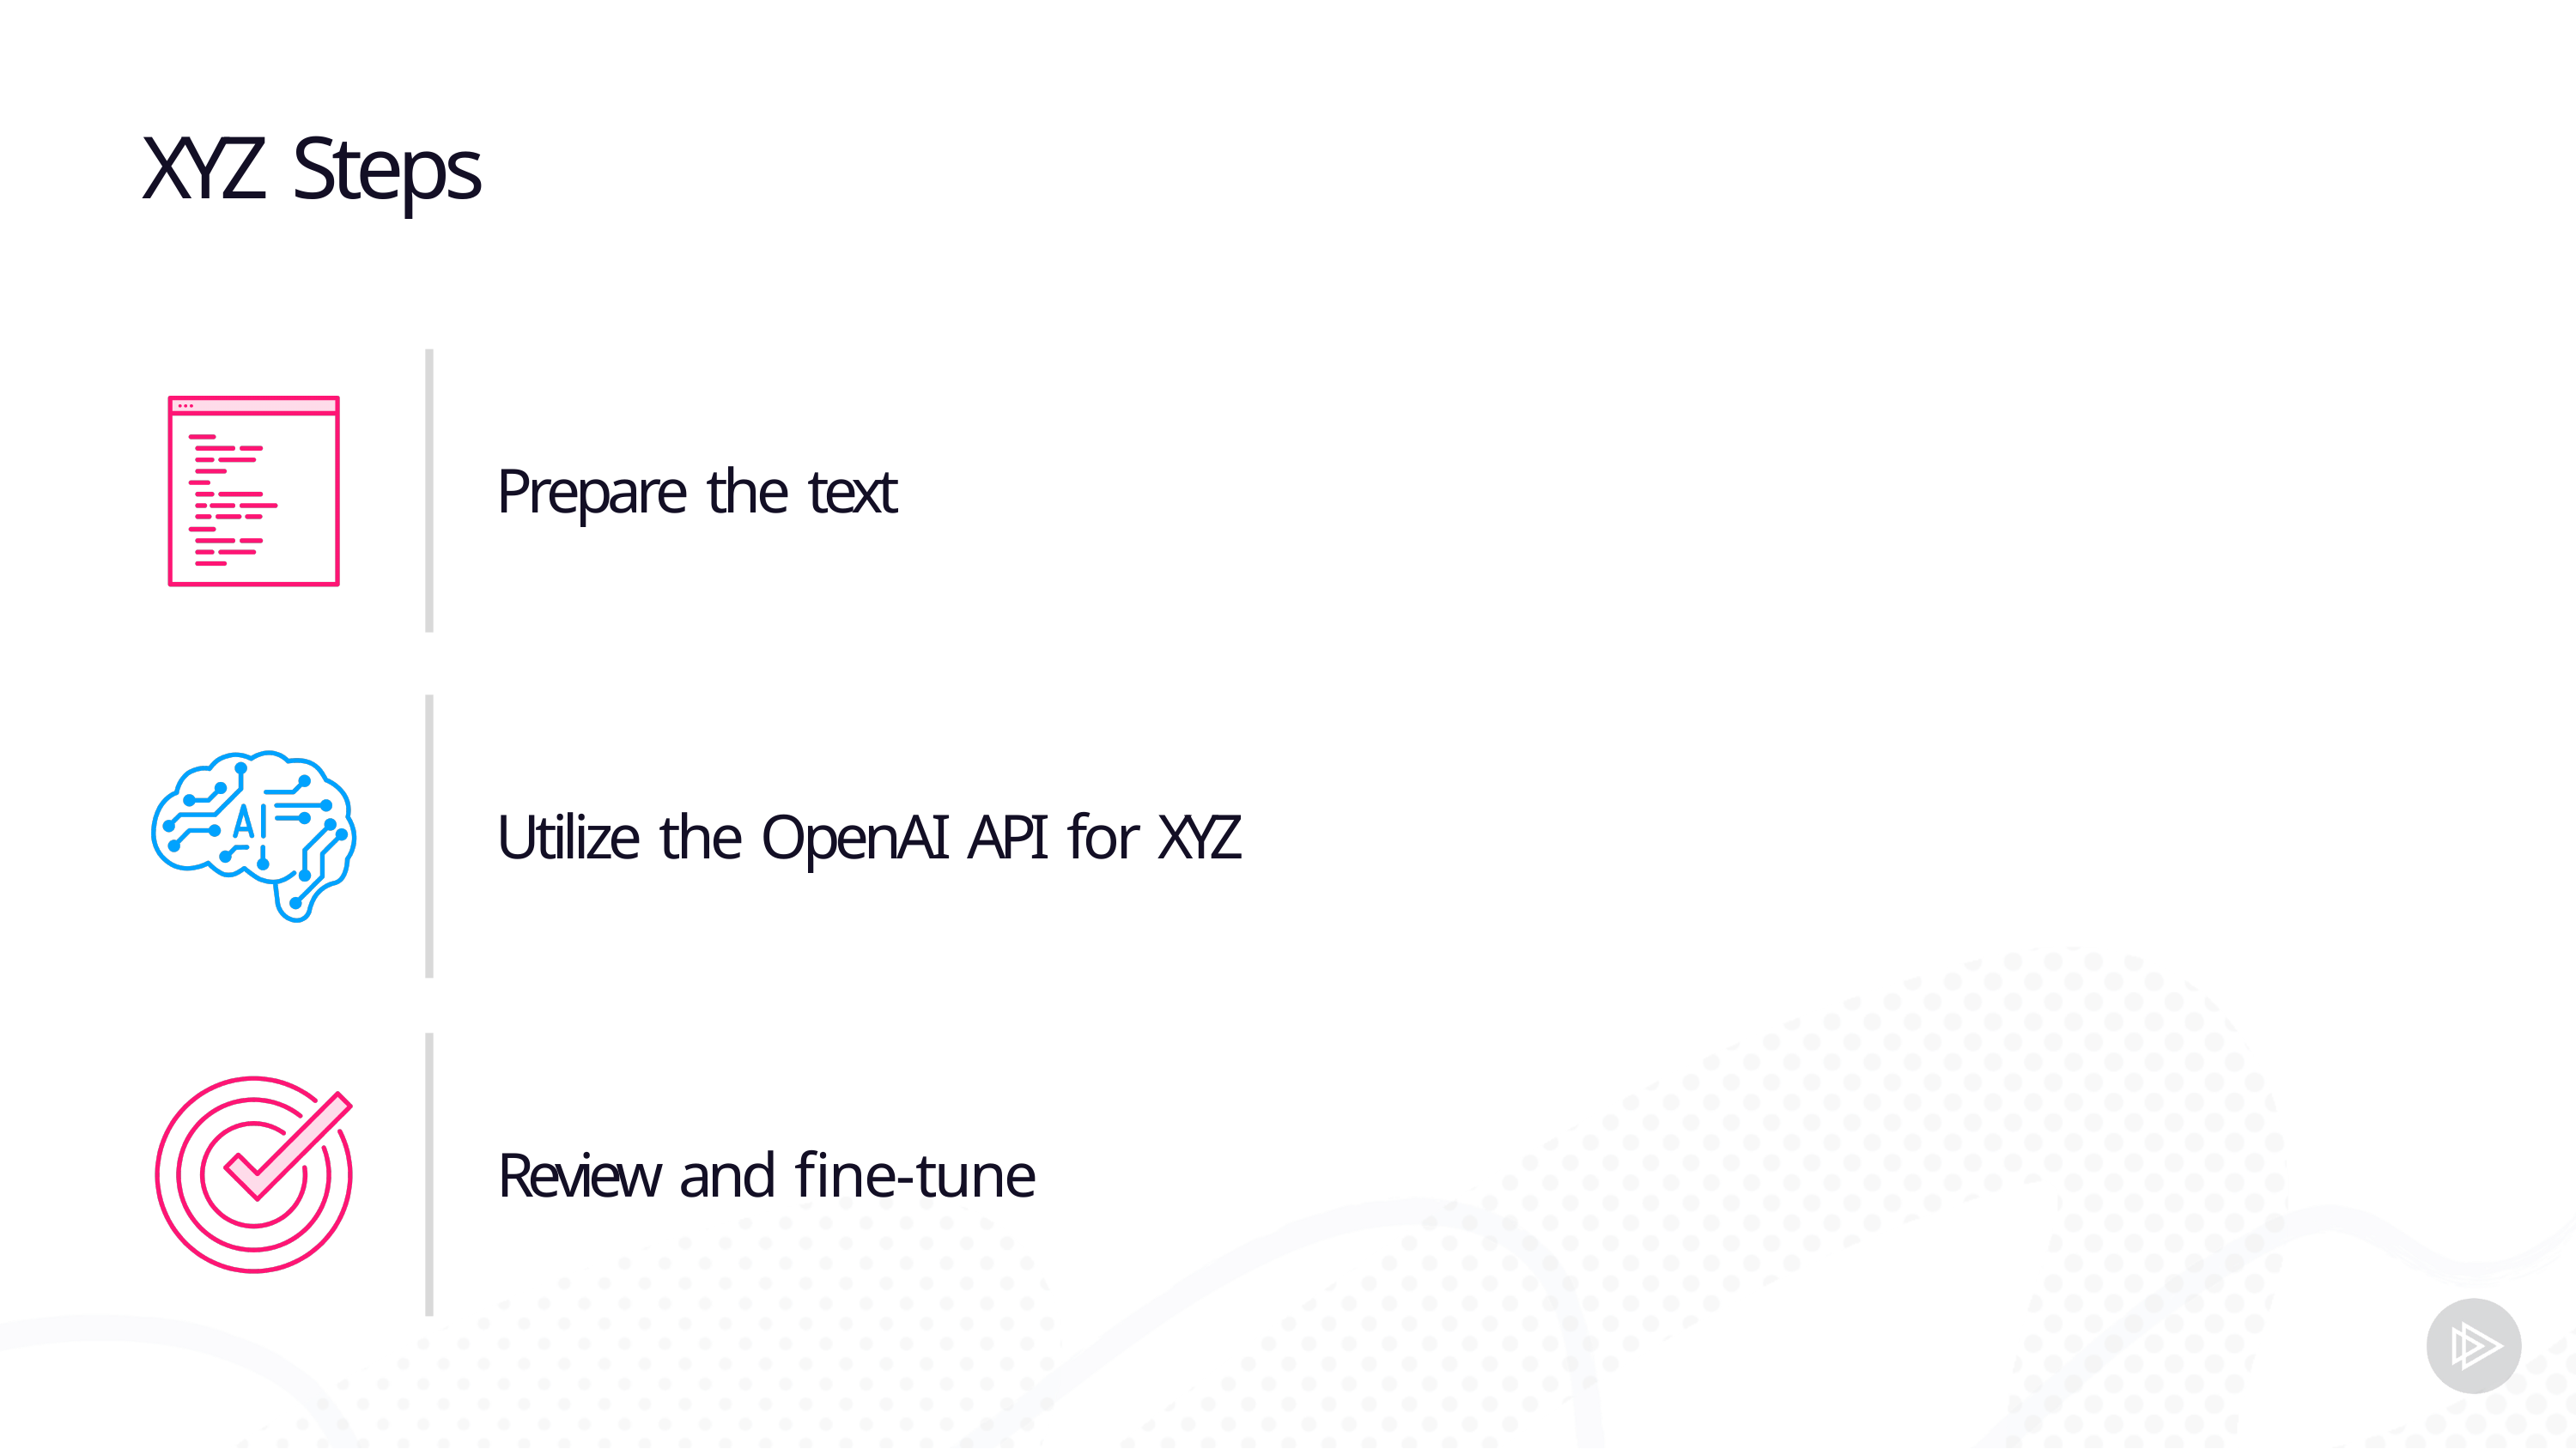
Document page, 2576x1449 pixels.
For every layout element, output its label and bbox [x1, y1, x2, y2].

text_box [132, 369, 375, 1296]
text_box [0, 0, 2576, 1449]
